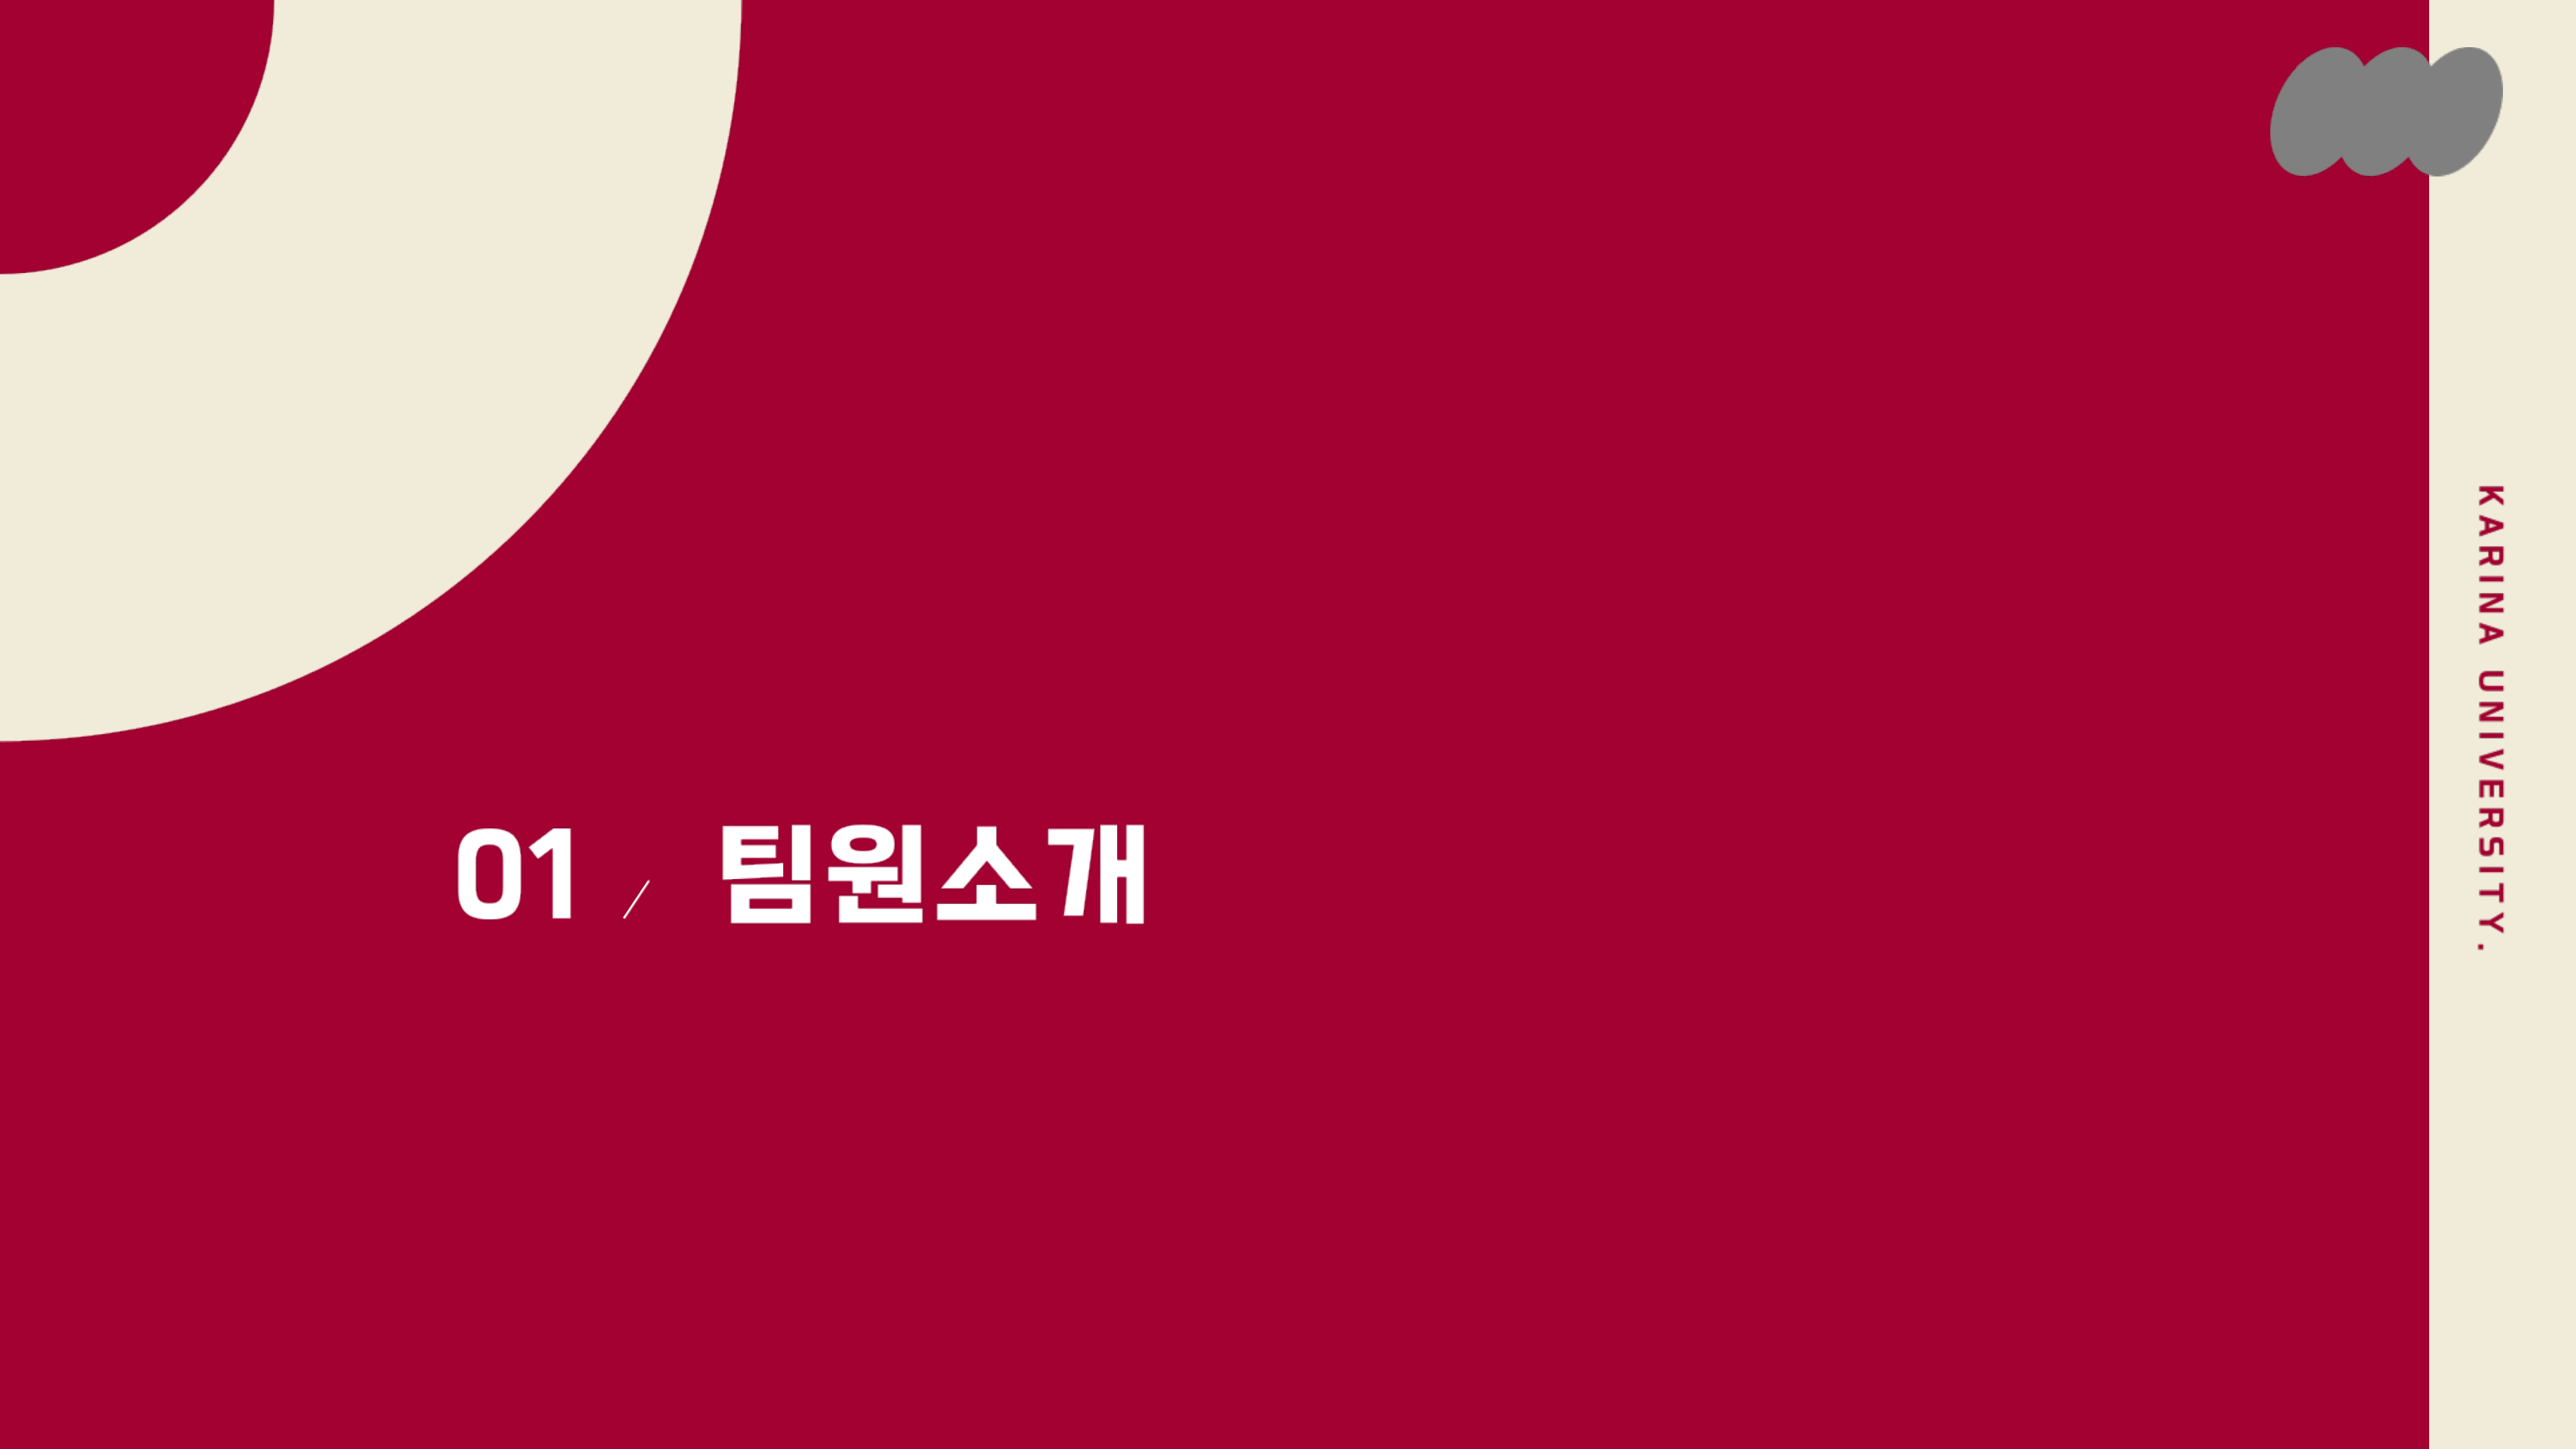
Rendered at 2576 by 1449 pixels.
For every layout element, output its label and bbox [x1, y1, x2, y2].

text_box [2429, 0, 2576, 682]
picture [419, 755, 1258, 1042]
text_box [0, 0, 743, 743]
text_box [614, 897, 659, 901]
text_box [2429, 770, 2576, 1449]
picture [2223, 683, 2576, 763]
text_box [2270, 47, 2503, 179]
